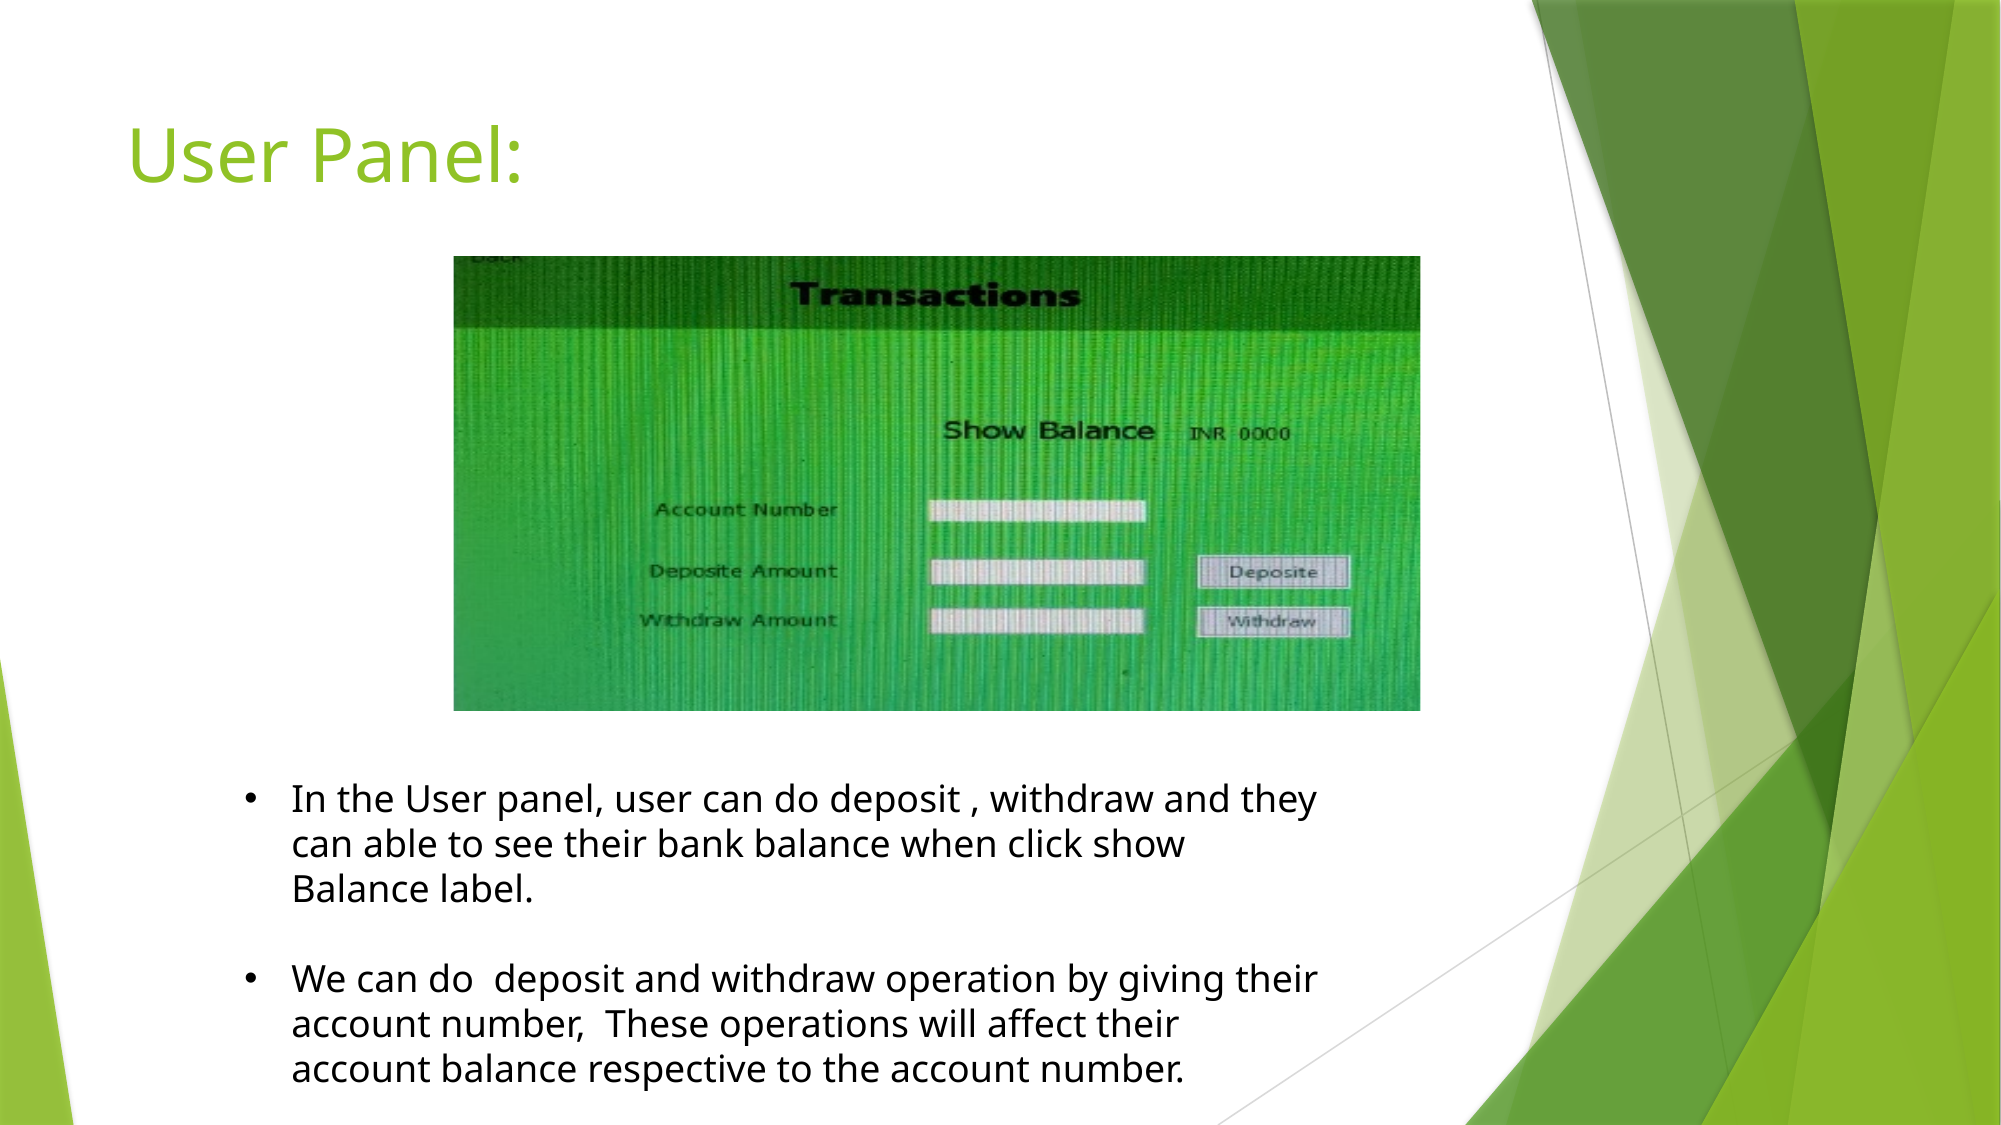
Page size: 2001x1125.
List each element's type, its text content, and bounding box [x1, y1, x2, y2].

text_box In the User panel, user can do deposit , withdraw and they can able to see their bank balance when click show Balance label. We can do deposit and withdraw operation by giving their account number, These operations will affect their account balance respective to the account number. [229, 768, 1343, 1125]
title User Panel: [111, 99, 1522, 317]
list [453, 256, 1421, 711]
